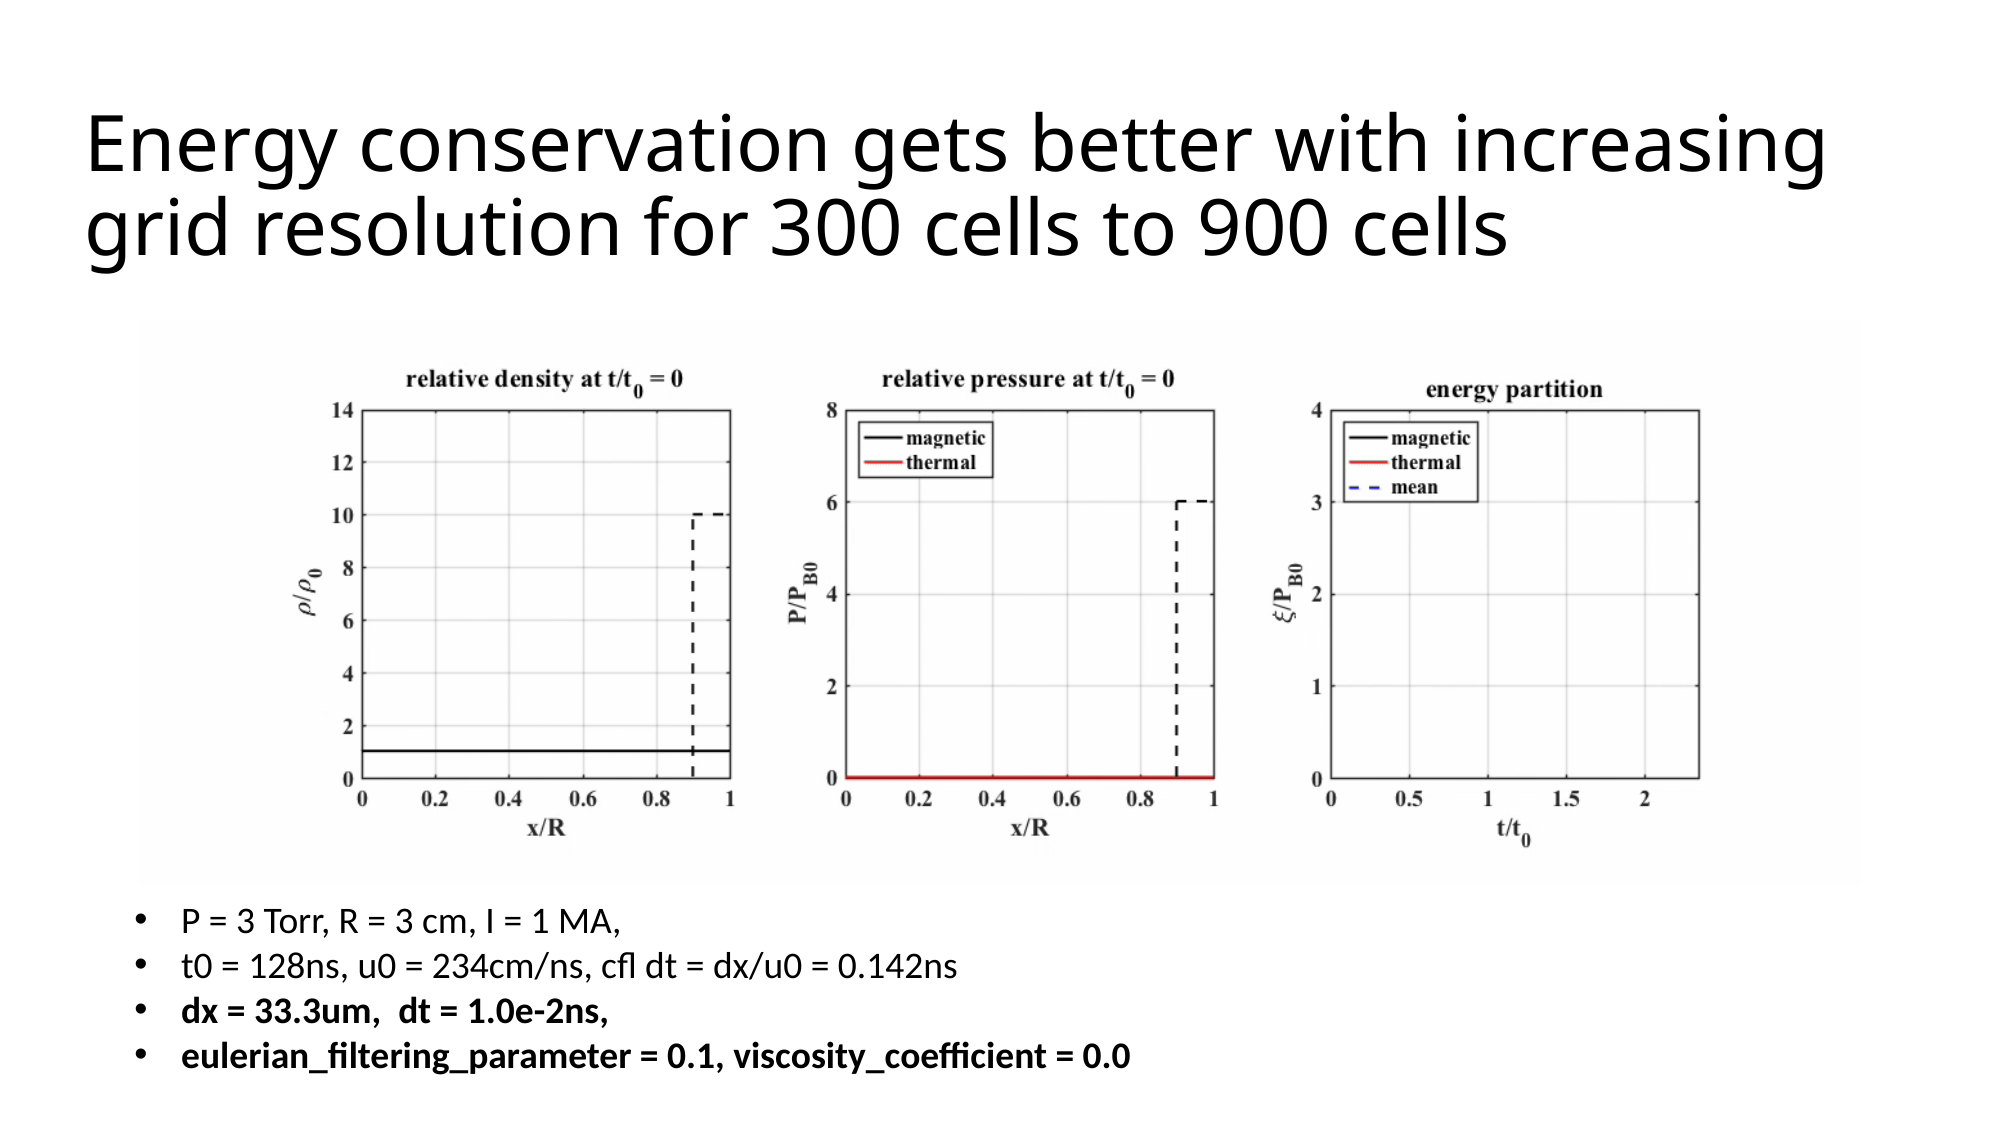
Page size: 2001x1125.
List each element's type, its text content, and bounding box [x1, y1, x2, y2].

title Energy conservation gets better with increasing grid resolution for 300 cells to 900 cells [69, 59, 1932, 317]
text_box P = 3 Torr, R = 3 cm, I = 1 MA, t0 = 128ns, u0 = 234cm/ns, cfl dt = dx/u0 = 0.142ns dx = 33.3um, dt = 1.0e-2ns, eulerian_filtering_parameter = 0.1, viscosity_coefficient = 0.0 [119, 888, 1795, 1084]
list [137, 319, 1863, 886]
